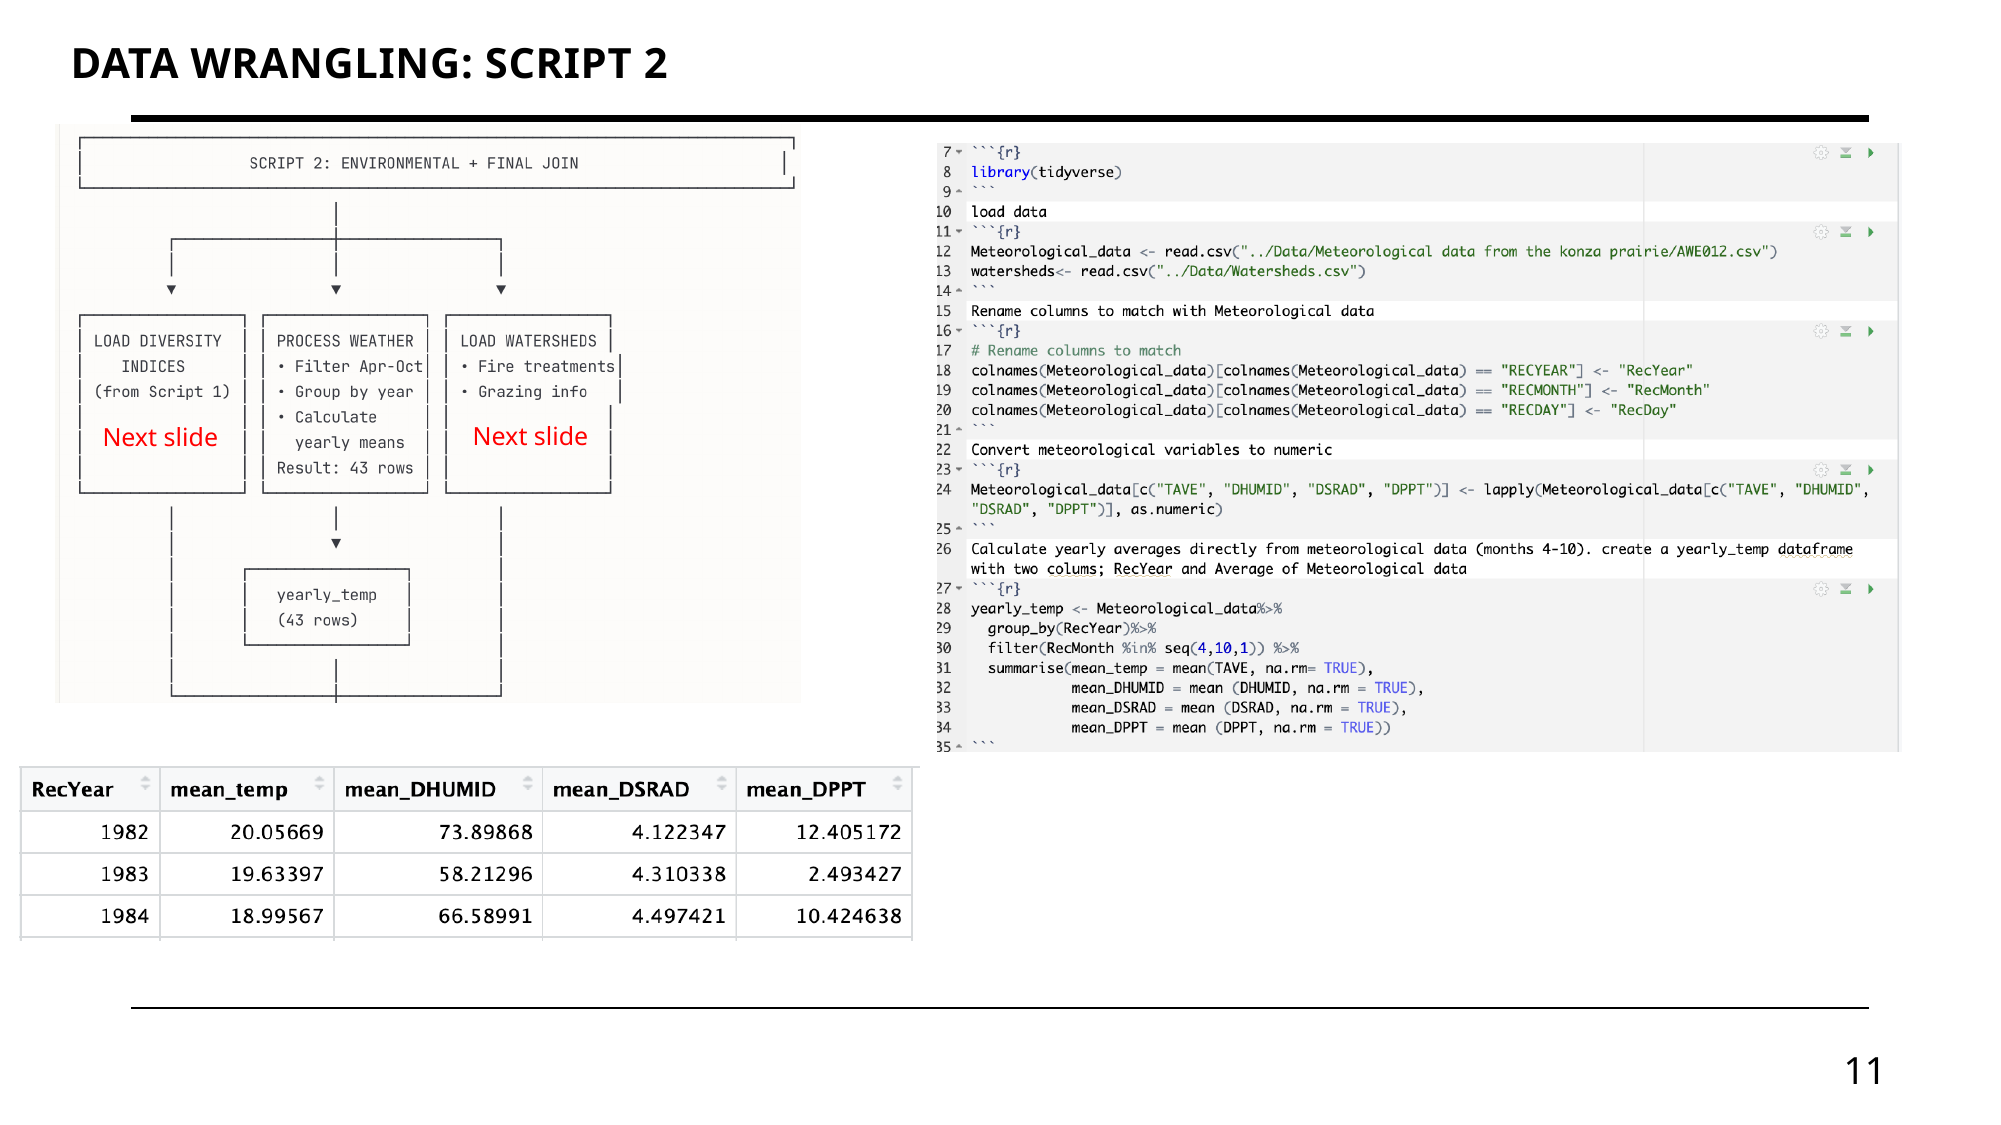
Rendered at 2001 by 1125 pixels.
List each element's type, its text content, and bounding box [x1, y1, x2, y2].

slide_number 11 [1791, 1042, 1902, 1103]
picture [19, 766, 920, 941]
text_box Data Wrangling: Script 2 [55, 29, 1057, 95]
picture [55, 124, 801, 703]
picture [937, 143, 1902, 752]
